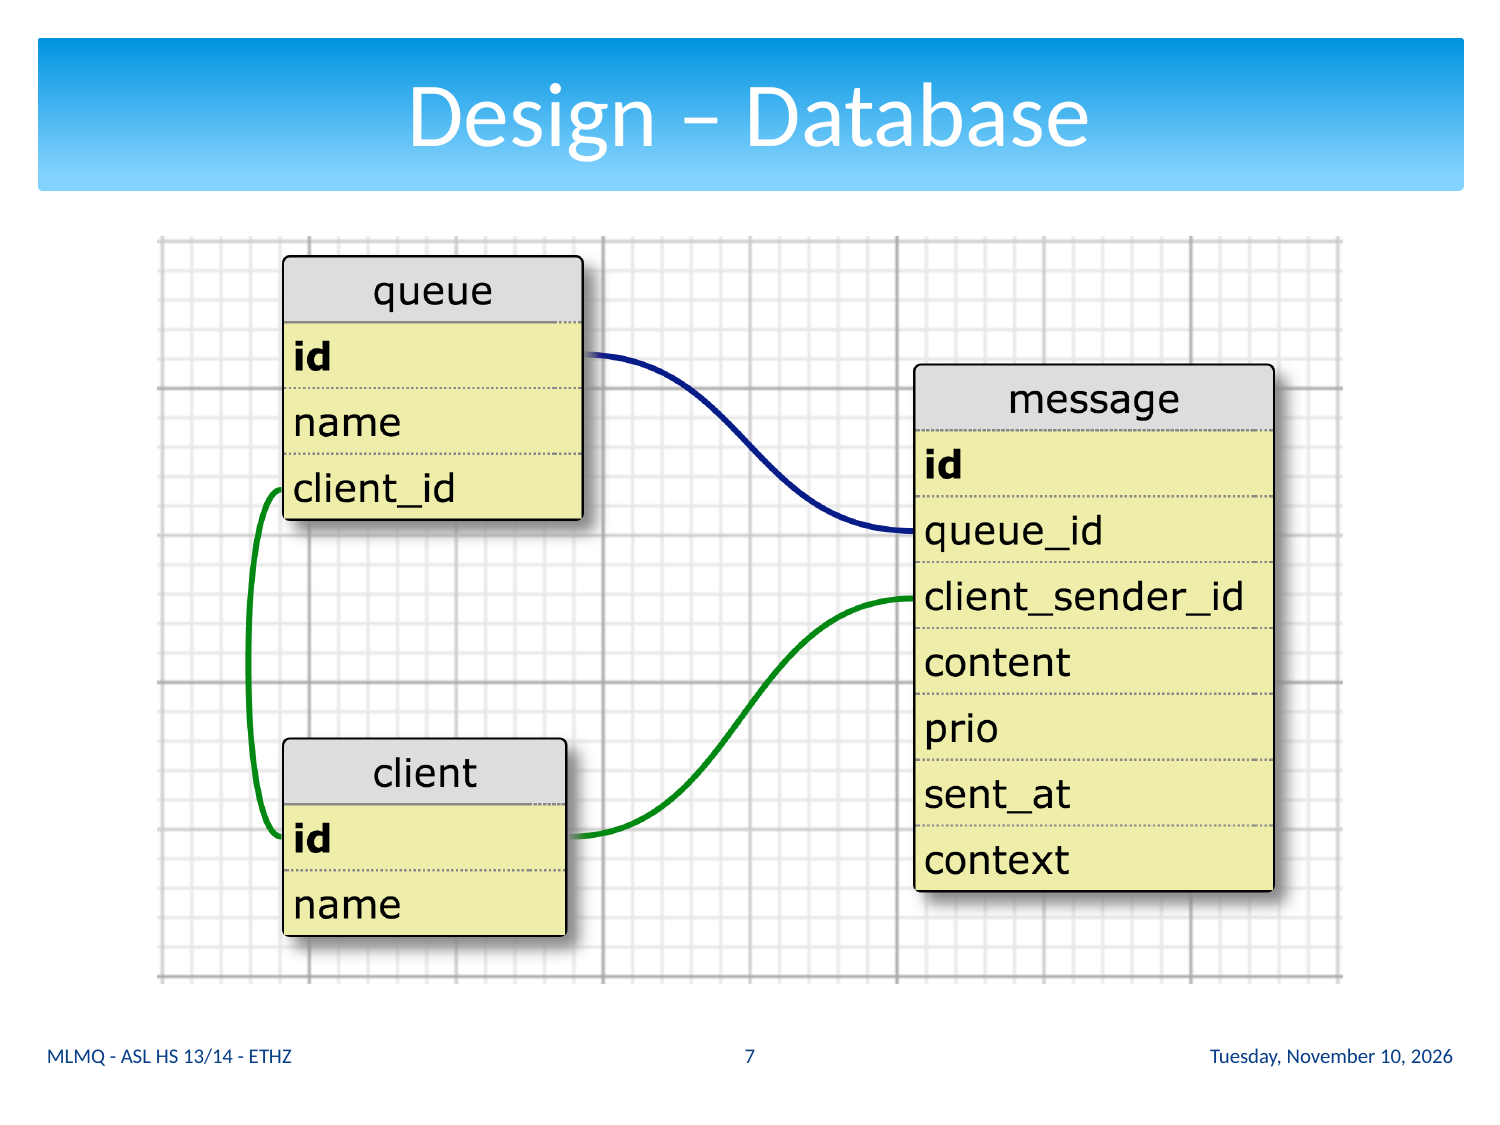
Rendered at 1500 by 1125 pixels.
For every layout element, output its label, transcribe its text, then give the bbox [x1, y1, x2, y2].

picture [157, 236, 1343, 984]
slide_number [847, 1025, 1469, 1086]
footer MLMQ - ASL HS 13/14 - ETHZ [31, 1025, 653, 1086]
slide_number 7 [654, 1025, 846, 1086]
title Design – Database [75, 6, 1425, 213]
